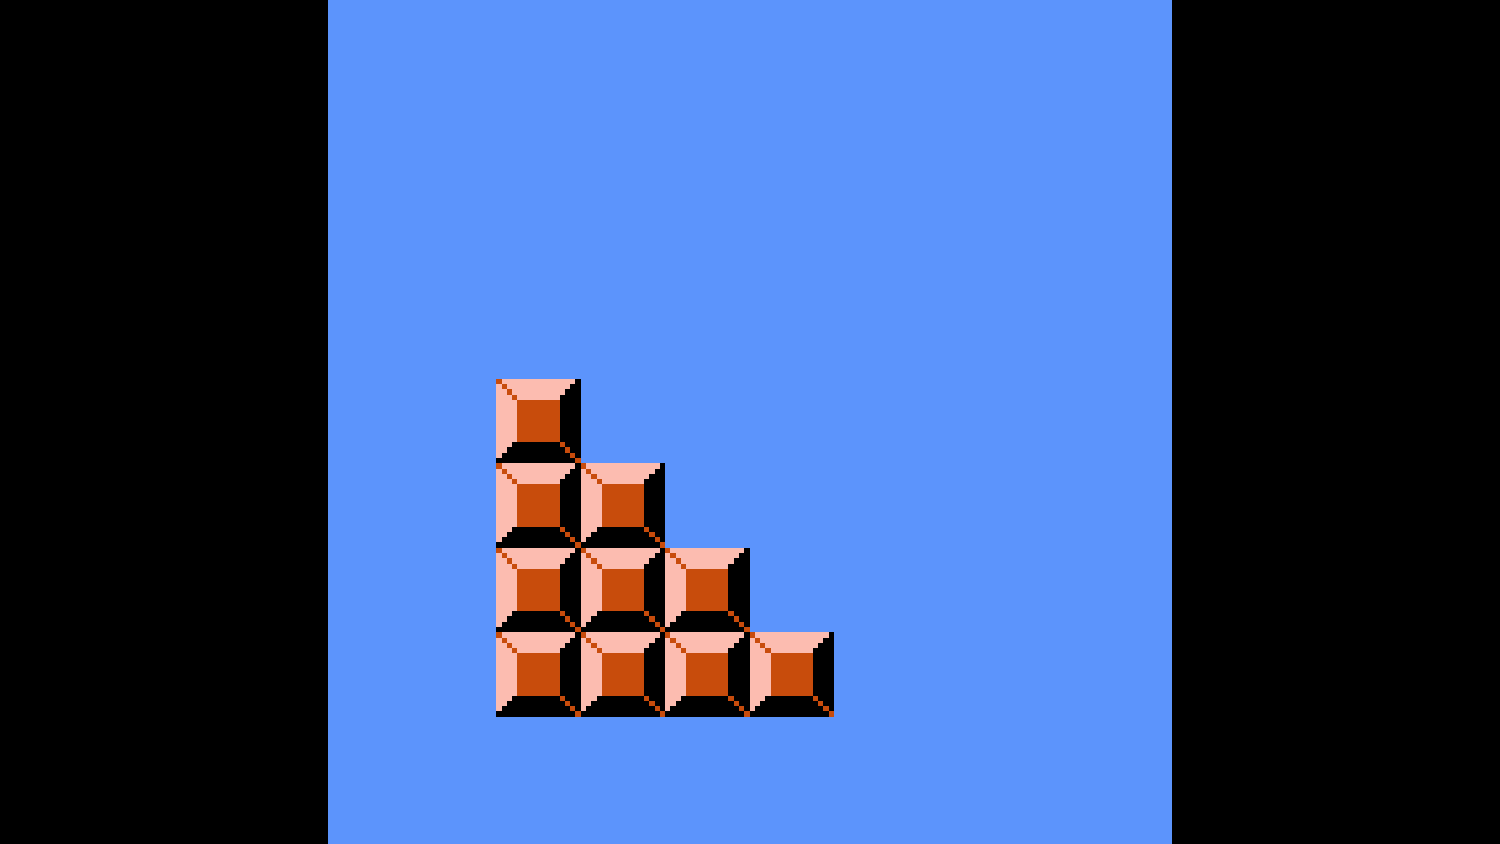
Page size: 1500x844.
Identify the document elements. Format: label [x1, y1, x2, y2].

picture [327, 0, 1173, 844]
